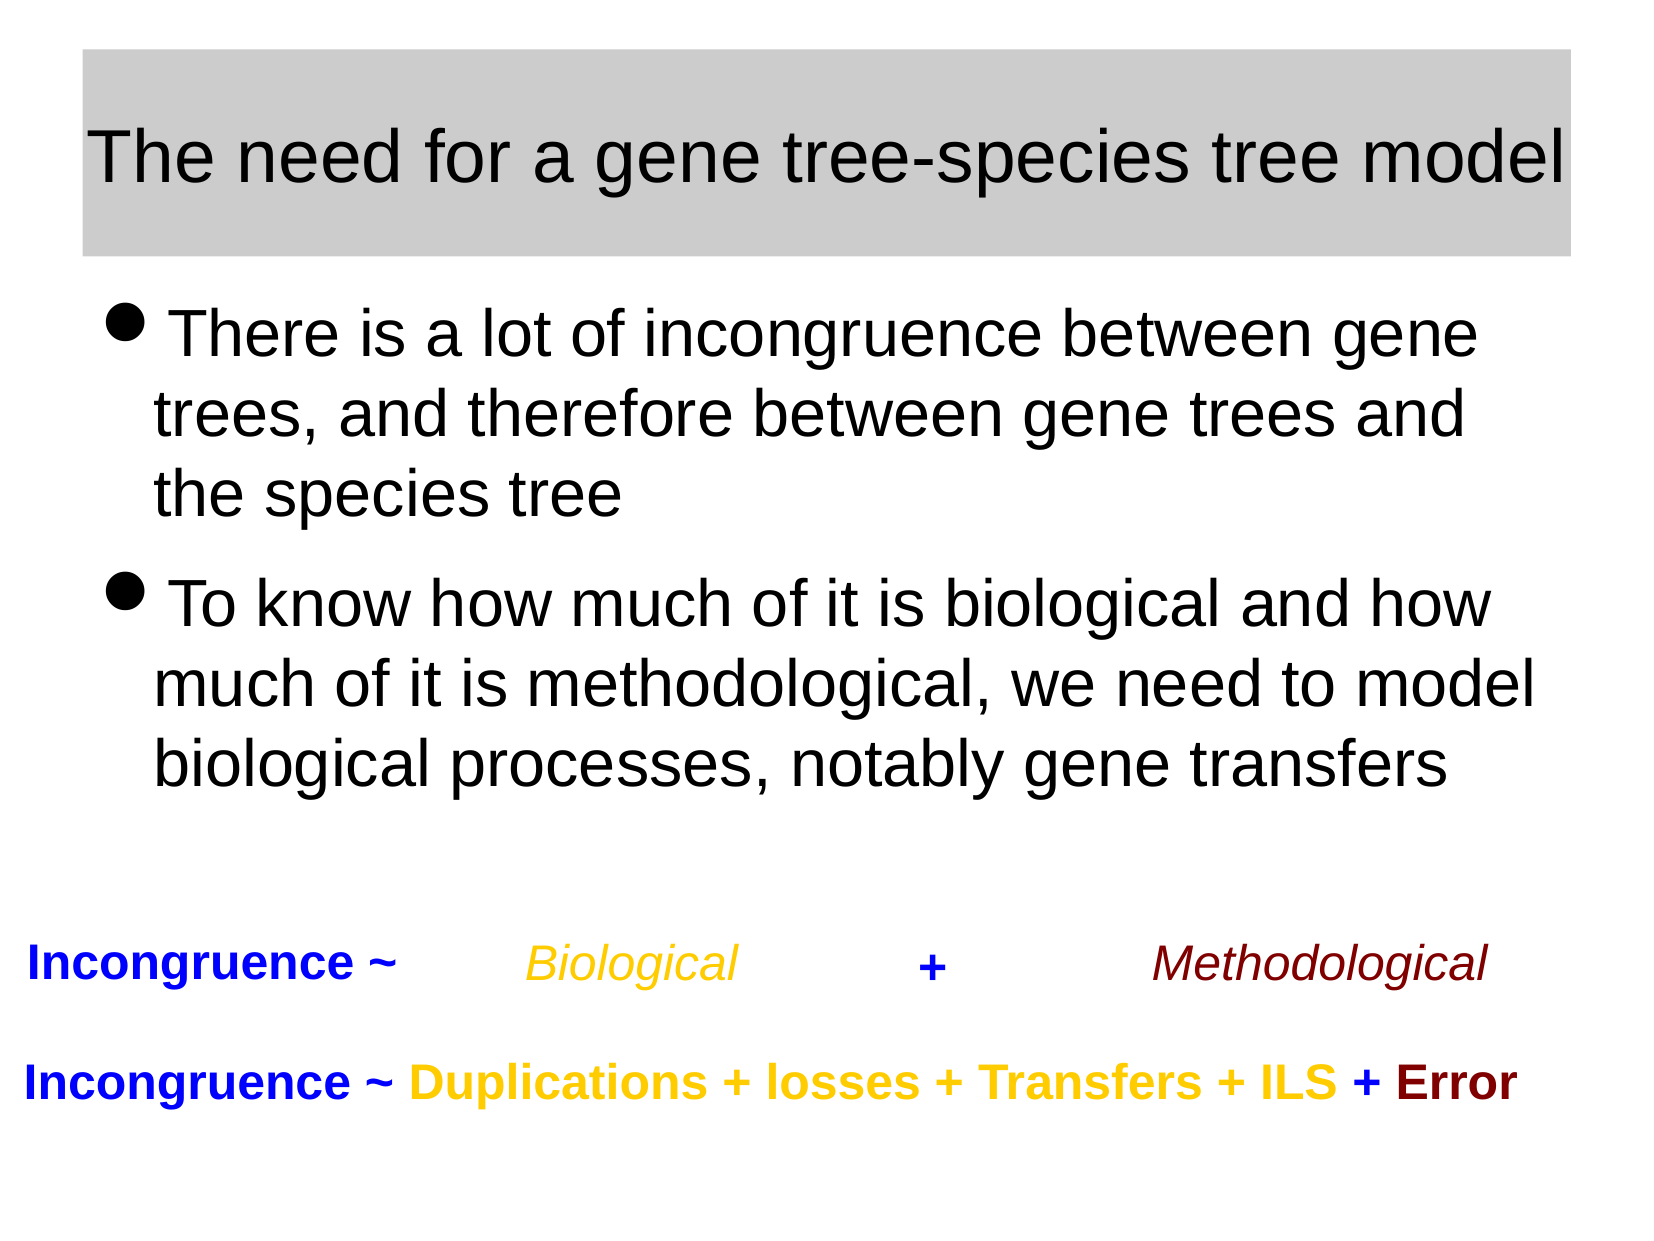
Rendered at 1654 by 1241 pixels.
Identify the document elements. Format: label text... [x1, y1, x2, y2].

text_box There is a lot of incongruence between gene trees, and therefore between gene trees and the species tree To know how much of it is biological and how much of it is methodological, we need to model biological processes, notably gene transfers [82, 290, 1571, 1010]
text_box + [903, 927, 966, 999]
text_box Incongruence ~ Duplications + losses + Transfers + ILS + Error [8, 1042, 1539, 1169]
text_box Methodological [1136, 923, 1537, 1050]
text_box The need for a gene tree-species tree model [82, 49, 1571, 257]
text_box Incongruence ~ [12, 921, 436, 993]
text_box Biological [510, 923, 780, 994]
